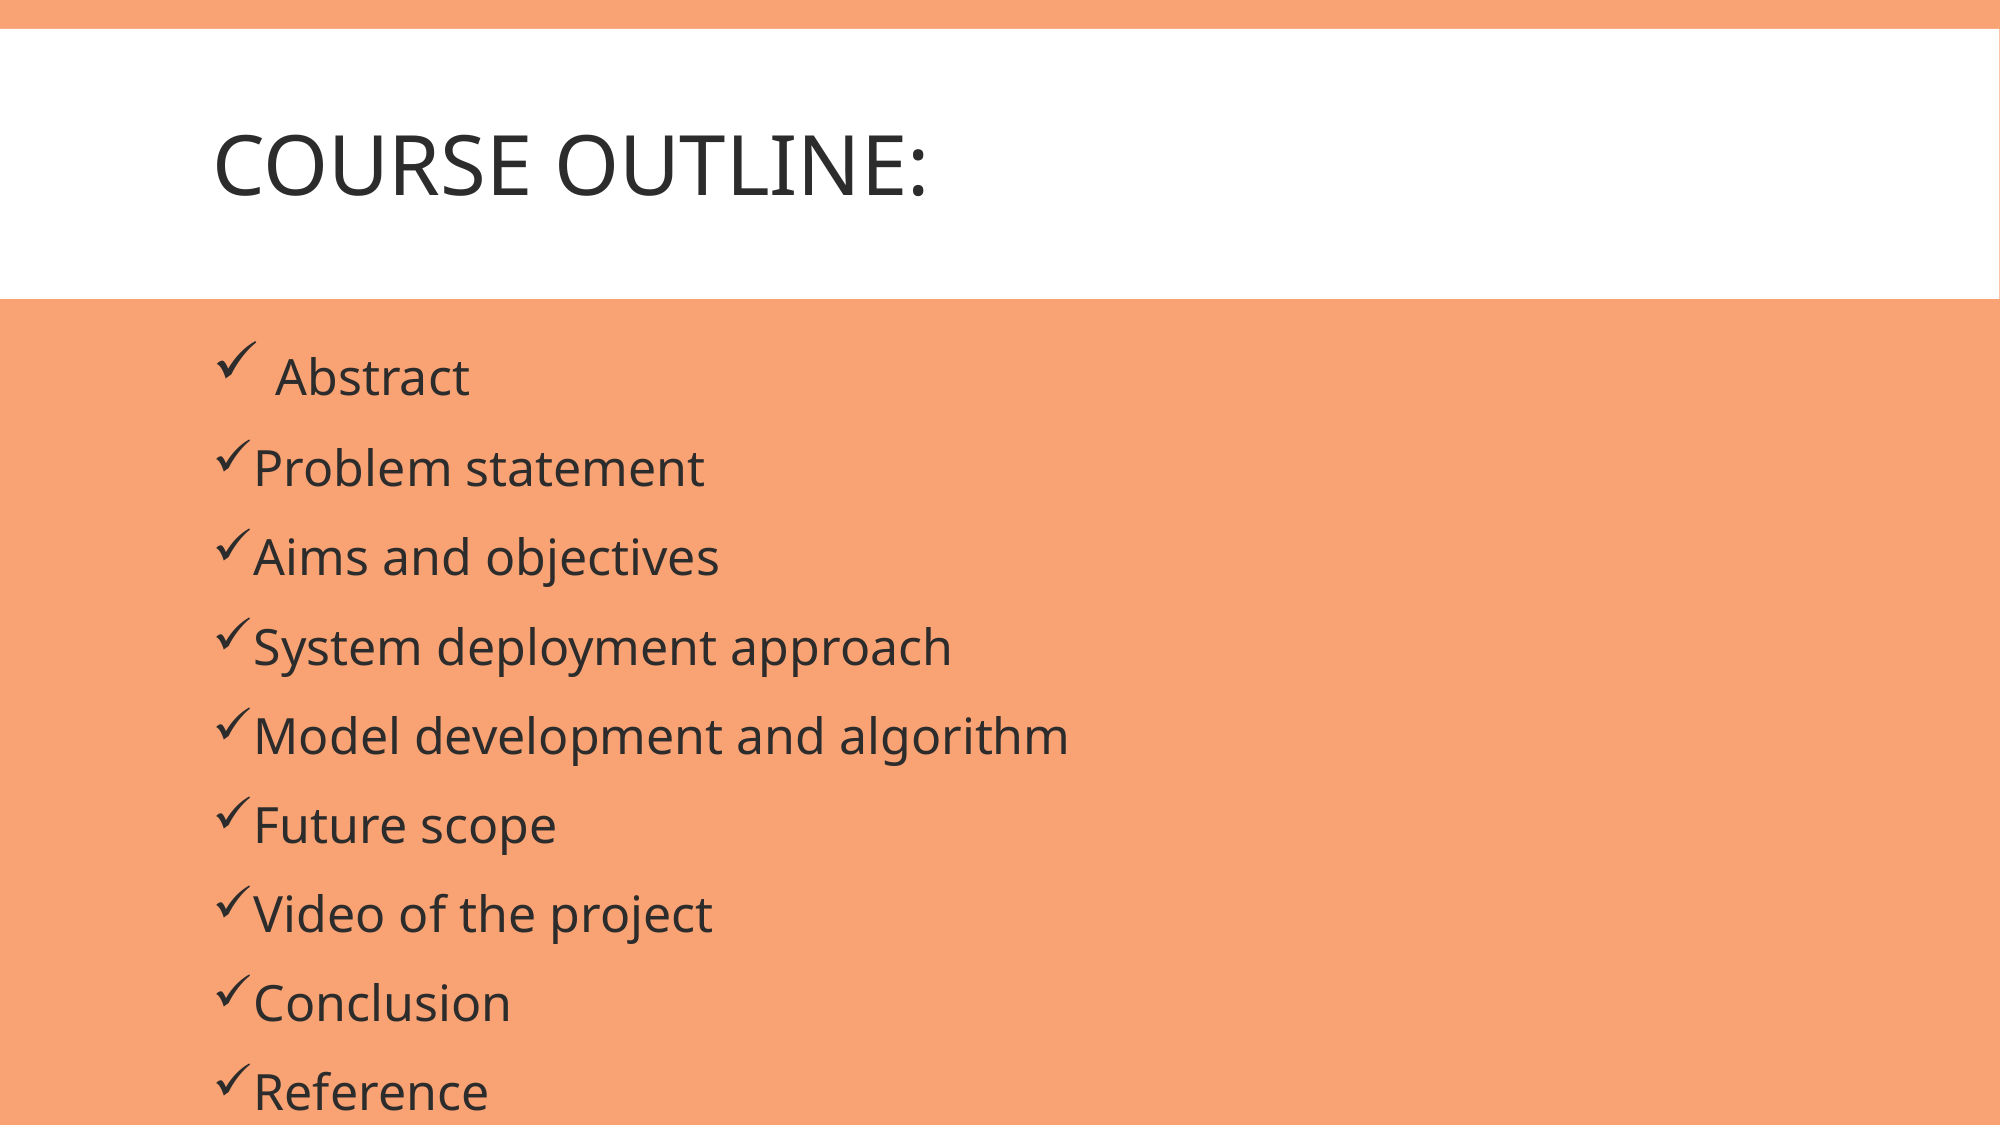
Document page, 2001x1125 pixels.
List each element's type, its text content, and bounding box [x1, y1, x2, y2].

title COURSE OUTLINE: [197, 46, 1803, 295]
list Abstract Problem statement Aims and objectives System deployment approach Model development and algorithm Future scope Video of the project Conclusion Reference [197, 329, 1803, 1079]
